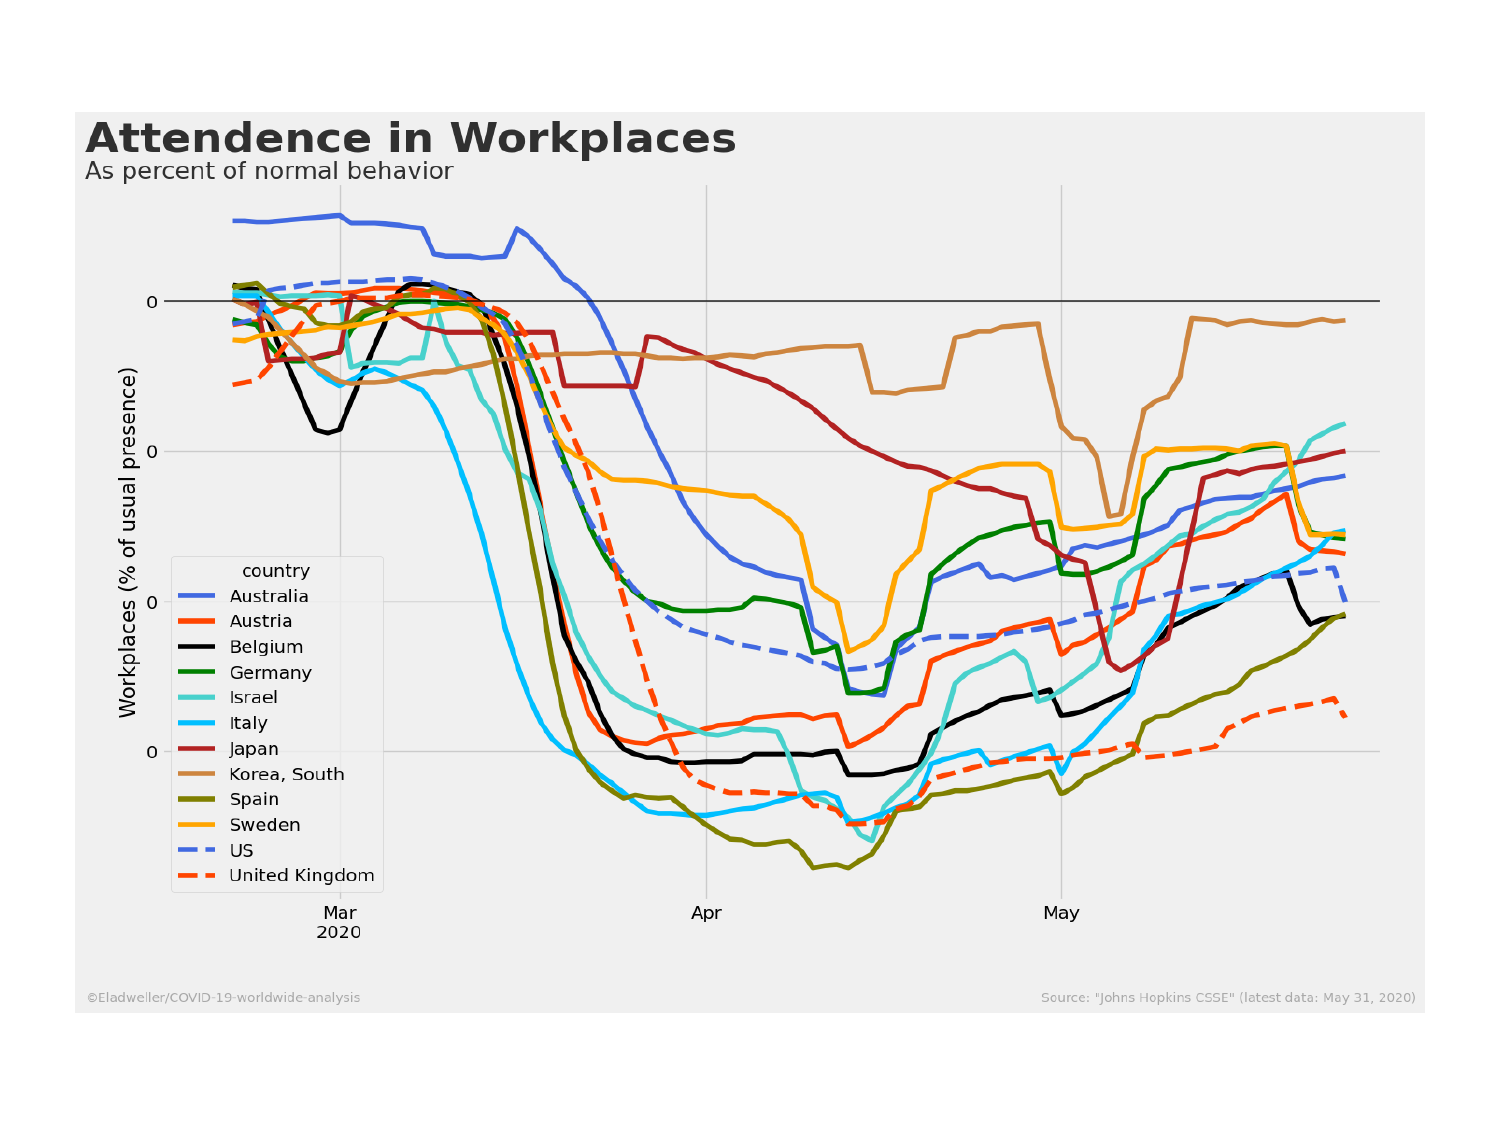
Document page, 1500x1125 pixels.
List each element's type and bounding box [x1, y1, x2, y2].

picture [74, 112, 1426, 1013]
